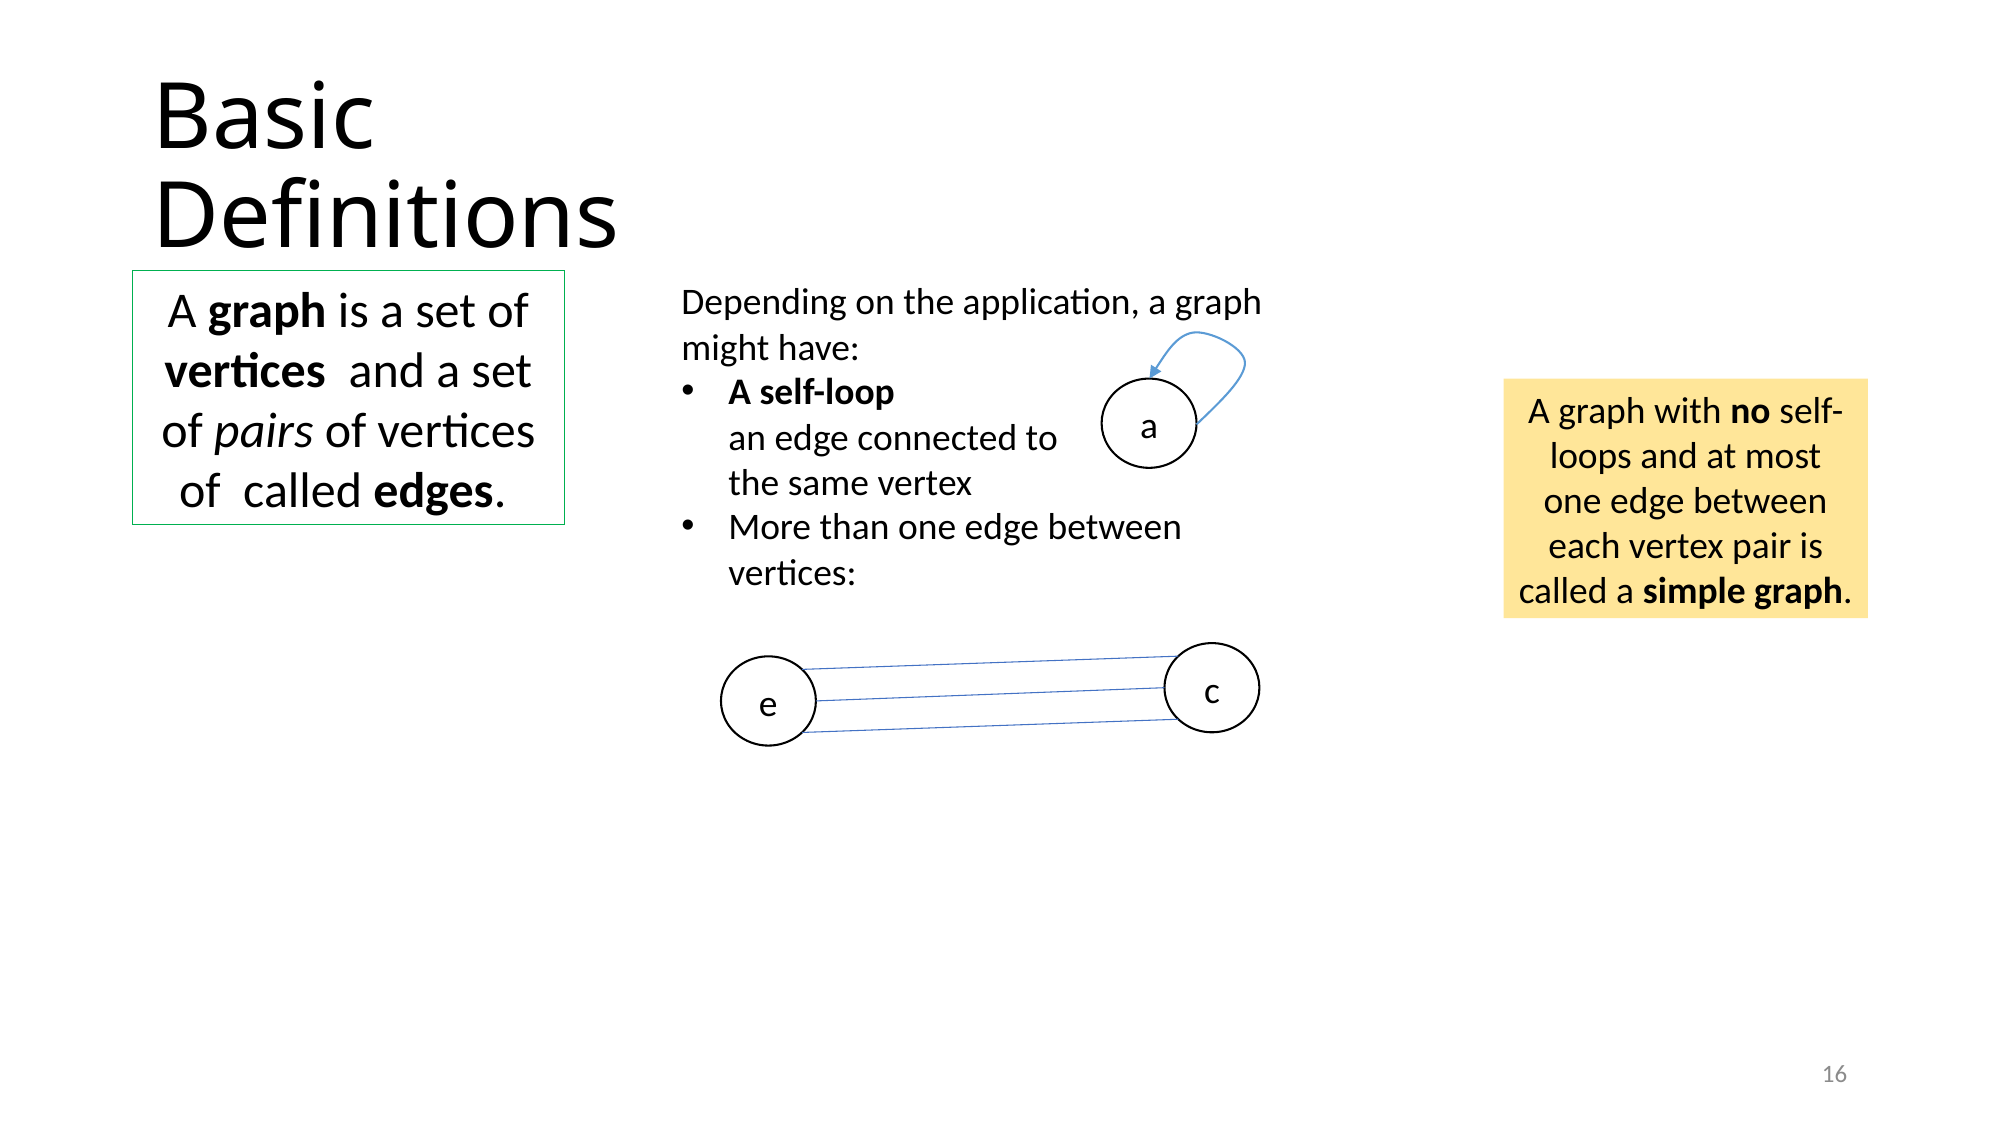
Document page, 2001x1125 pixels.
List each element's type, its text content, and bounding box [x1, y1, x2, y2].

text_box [720, 656, 816, 746]
text_box [1149, 331, 1246, 426]
text_box A graph with no self-loops and at most one edge between each vertex pair is called a simple graph. [1503, 378, 1868, 619]
title Basic Definitions [137, 59, 833, 278]
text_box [1101, 378, 1197, 468]
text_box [801, 719, 1179, 733]
text_box Depending on the application, a graph might have: A self-loop an edge connected to the same vertex More than one edge between vertices: [666, 270, 1304, 600]
slide_number 16 [1412, 1042, 1863, 1103]
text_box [801, 656, 1179, 670]
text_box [815, 687, 1165, 701]
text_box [1164, 643, 1260, 733]
